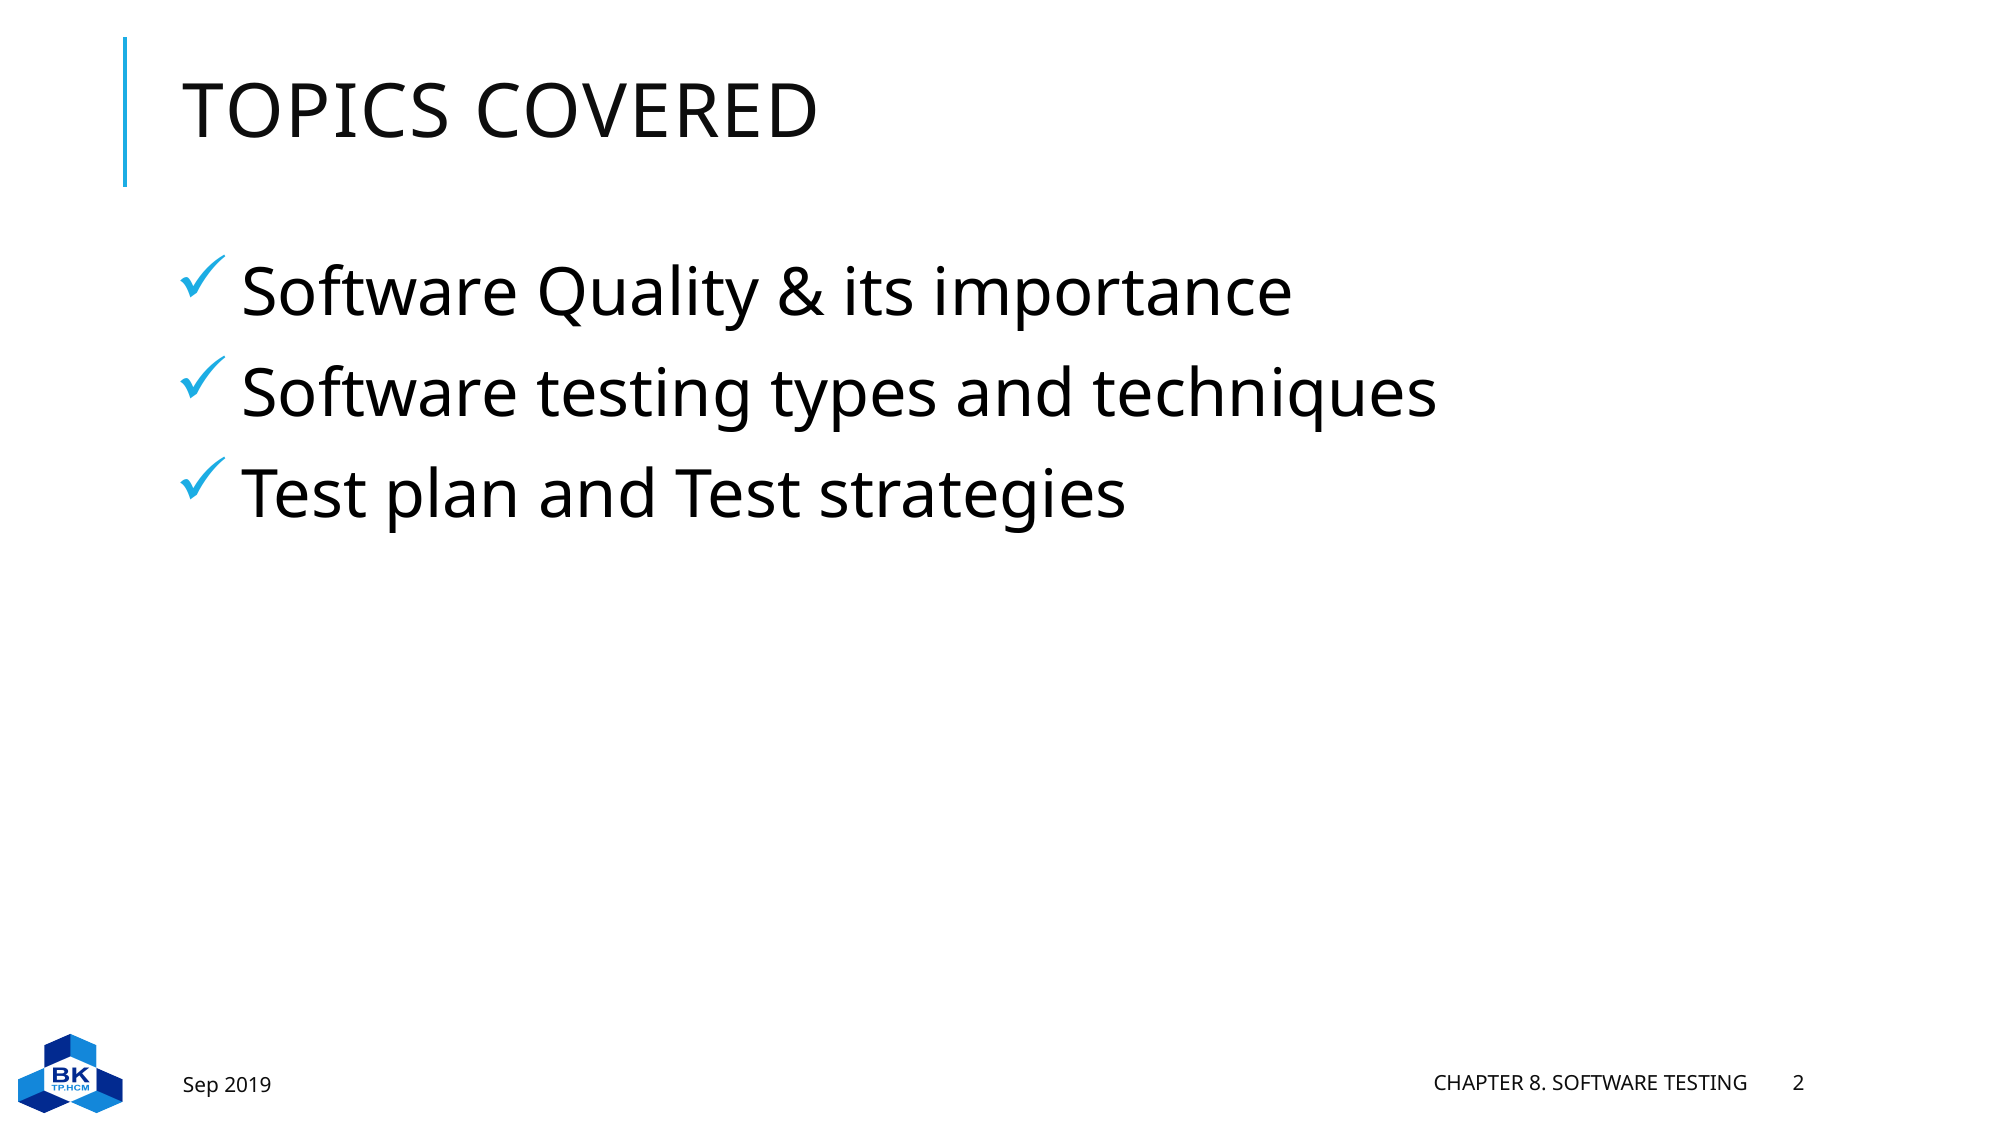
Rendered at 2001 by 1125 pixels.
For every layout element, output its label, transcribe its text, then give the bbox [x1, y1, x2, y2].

list Software Quality & its importance Software testing types and techniques Test plan and Test strategies [168, 250, 1938, 1035]
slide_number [168, 1061, 522, 1107]
slide_number 2 [1777, 1061, 1938, 1107]
title Topics covered [168, 15, 1938, 216]
footer Chapter 8. Software testing [794, 1061, 1763, 1107]
picture [0, 1027, 143, 1125]
